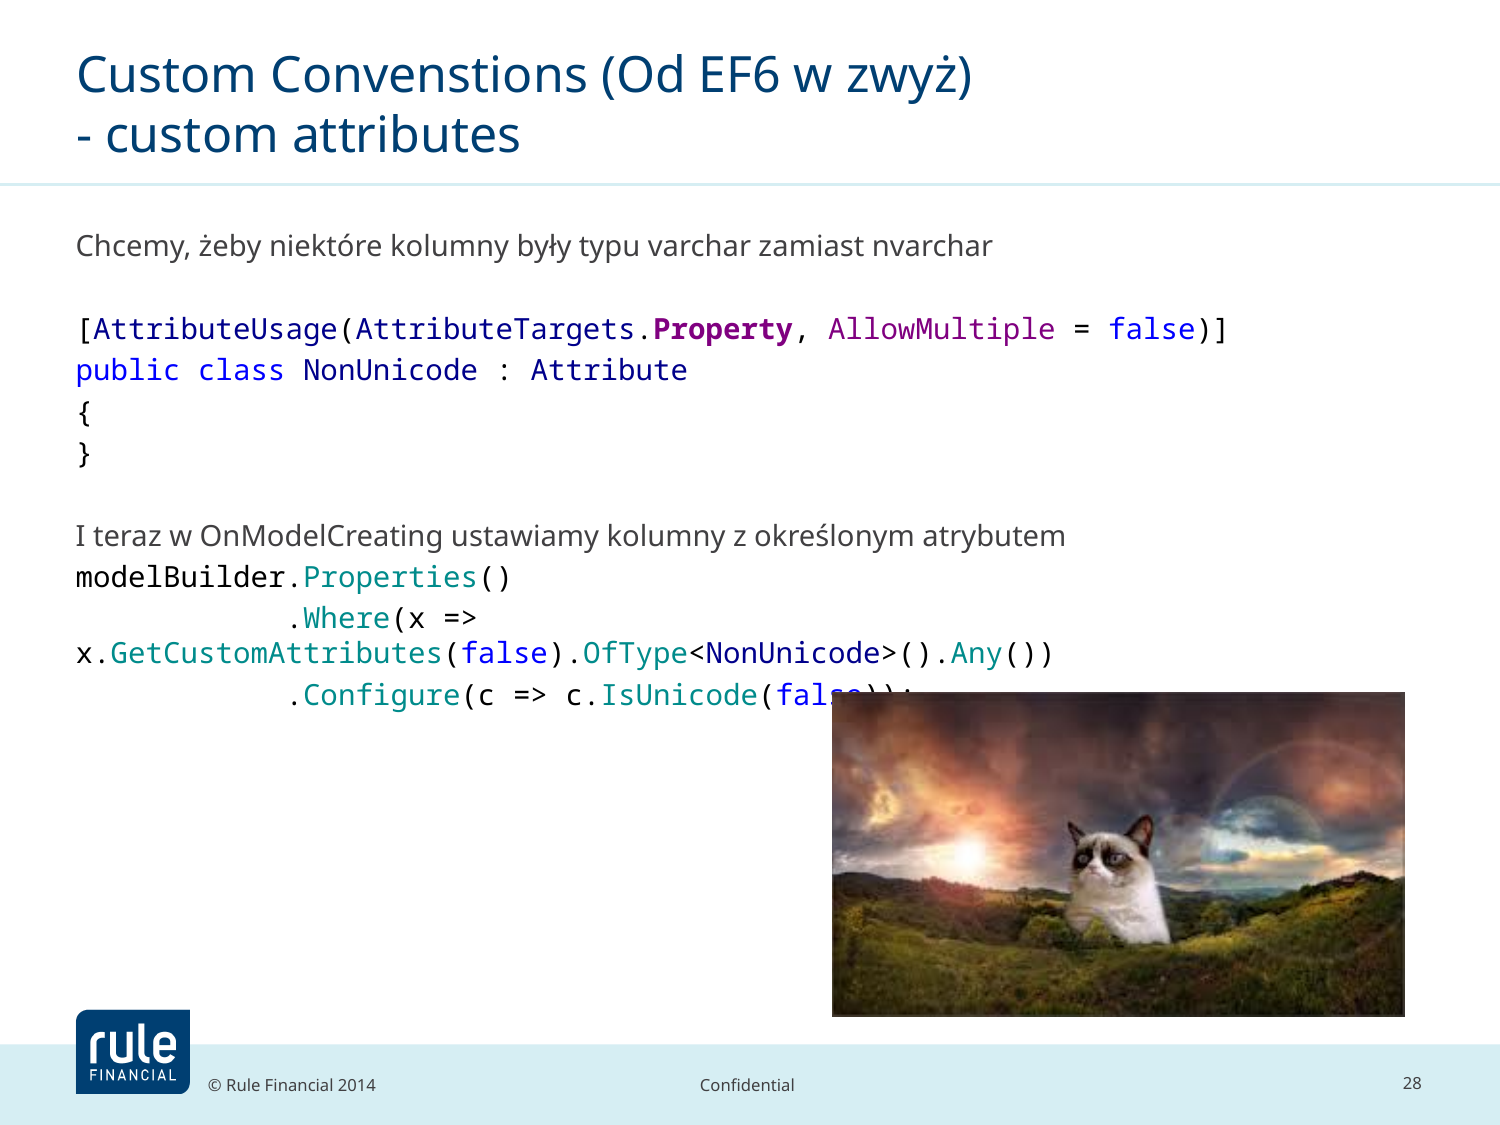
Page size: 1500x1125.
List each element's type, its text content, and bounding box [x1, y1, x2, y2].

title Custom Convenstions (Od EF6 w zwyż) - custom attributes [75, 42, 1426, 177]
picture [75, 1009, 218, 1094]
list Chcemy, żeby niektóre kolumny były typu varchar zamiast nvarchar [AttributeUsage(AttributeTargets.Property, AllowMultiple = false)] public class NonUnicode : Attribute { } I teraz w OnModelCreating ustawiamy kolumny z określonym atrybutem modelBuilder.Properties() .Where(x => x.GetCustomAttributes(false).OfType<NonUnicode>().Any()) .Configure(c => c.IsUnicode(false)); [75, 220, 1426, 988]
picture [832, 692, 1405, 1017]
